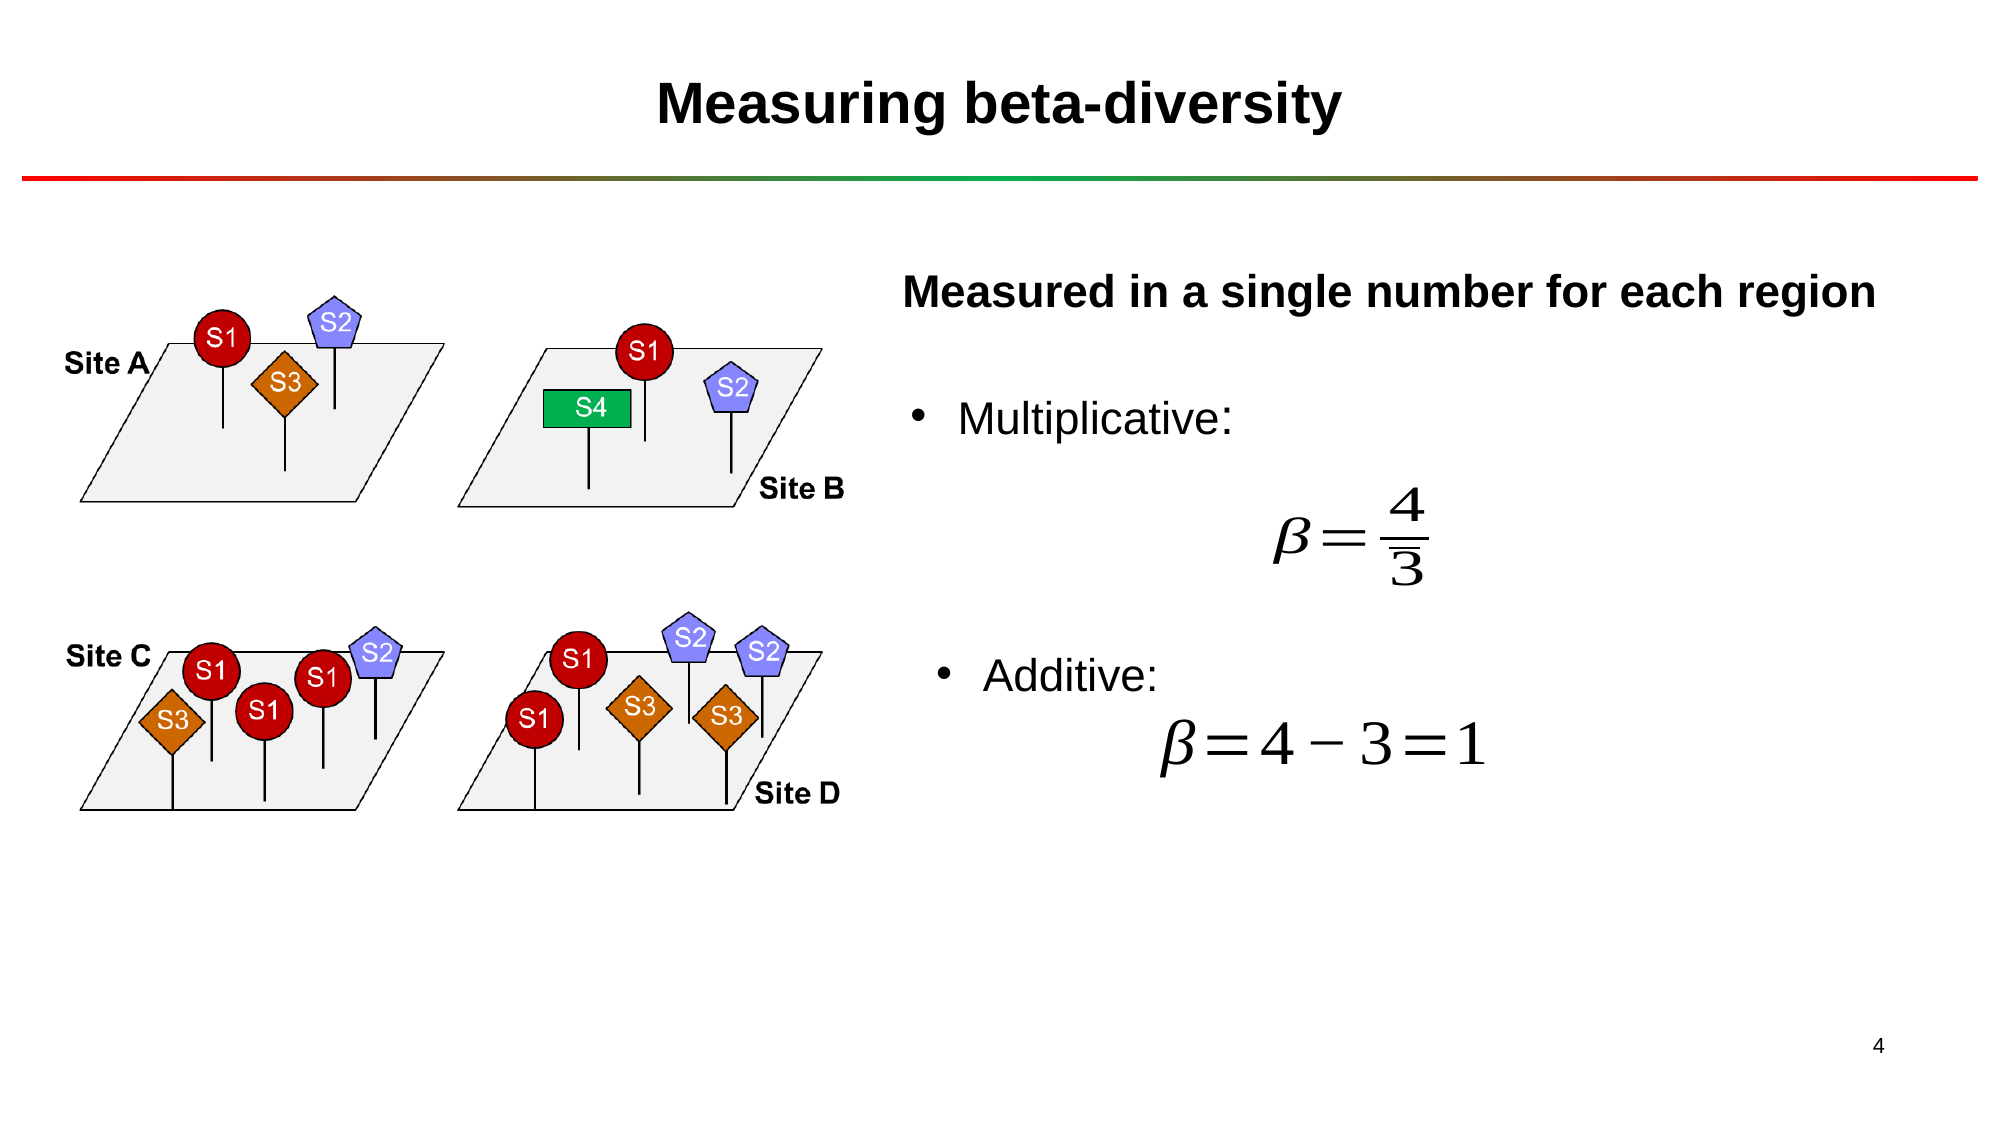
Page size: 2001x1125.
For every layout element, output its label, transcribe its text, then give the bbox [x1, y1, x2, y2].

title Measuring beta-diversity [99, 20, 1900, 181]
slide_number 4 [1433, 1024, 1900, 1103]
list Measured in a single number for each region [887, 226, 1896, 343]
picture [44, 295, 864, 830]
